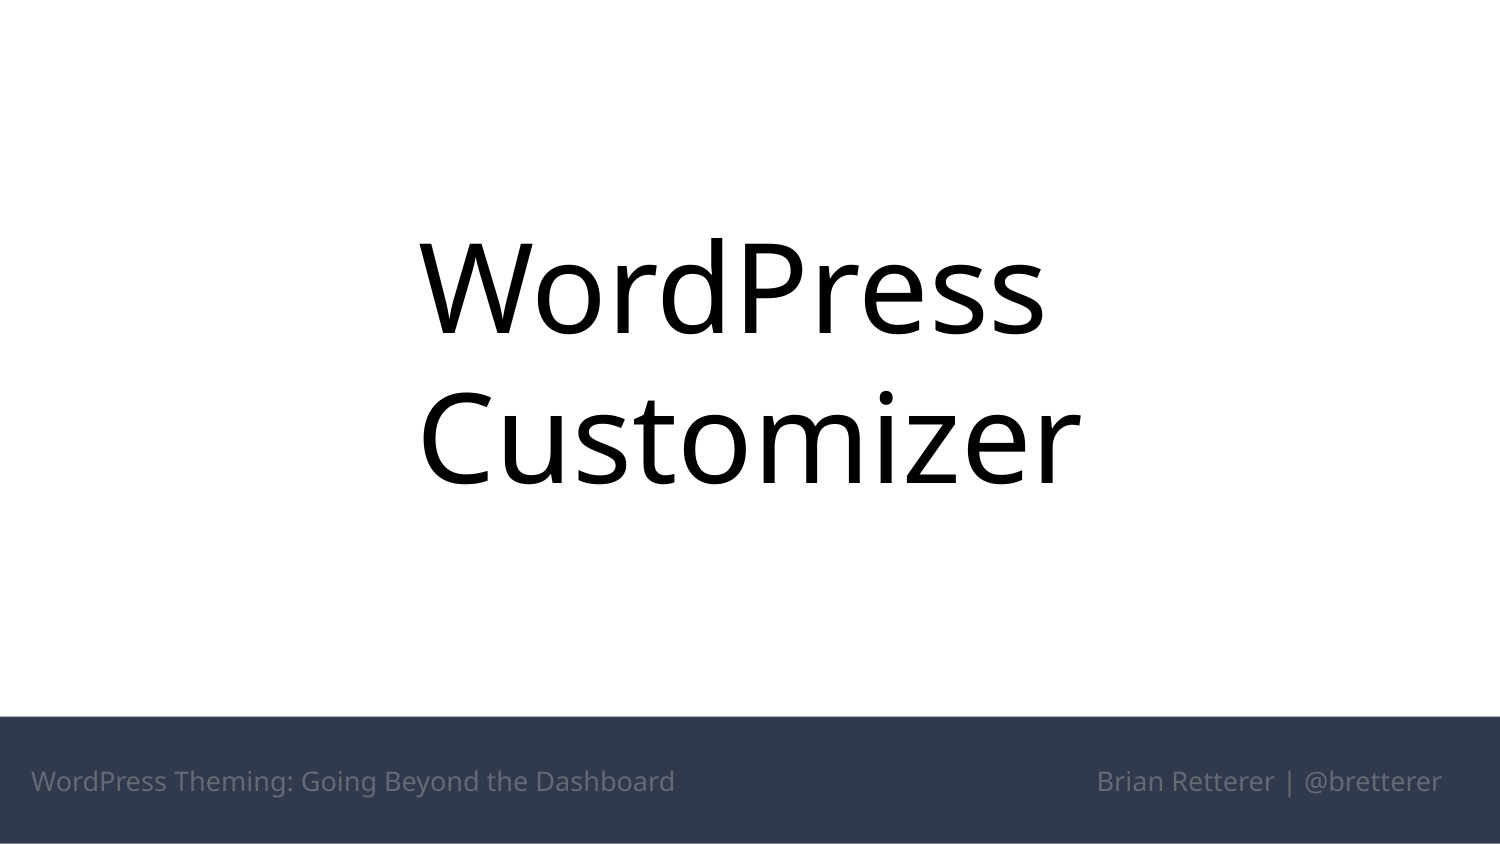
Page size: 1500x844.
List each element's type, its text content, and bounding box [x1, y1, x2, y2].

list WordPress Theming: Going Beyond the Dashboard [16, 743, 725, 819]
text_box WordPress Customizer [0, 0, 1500, 718]
list Brian Retterer | @bretterer [1081, 743, 1477, 819]
